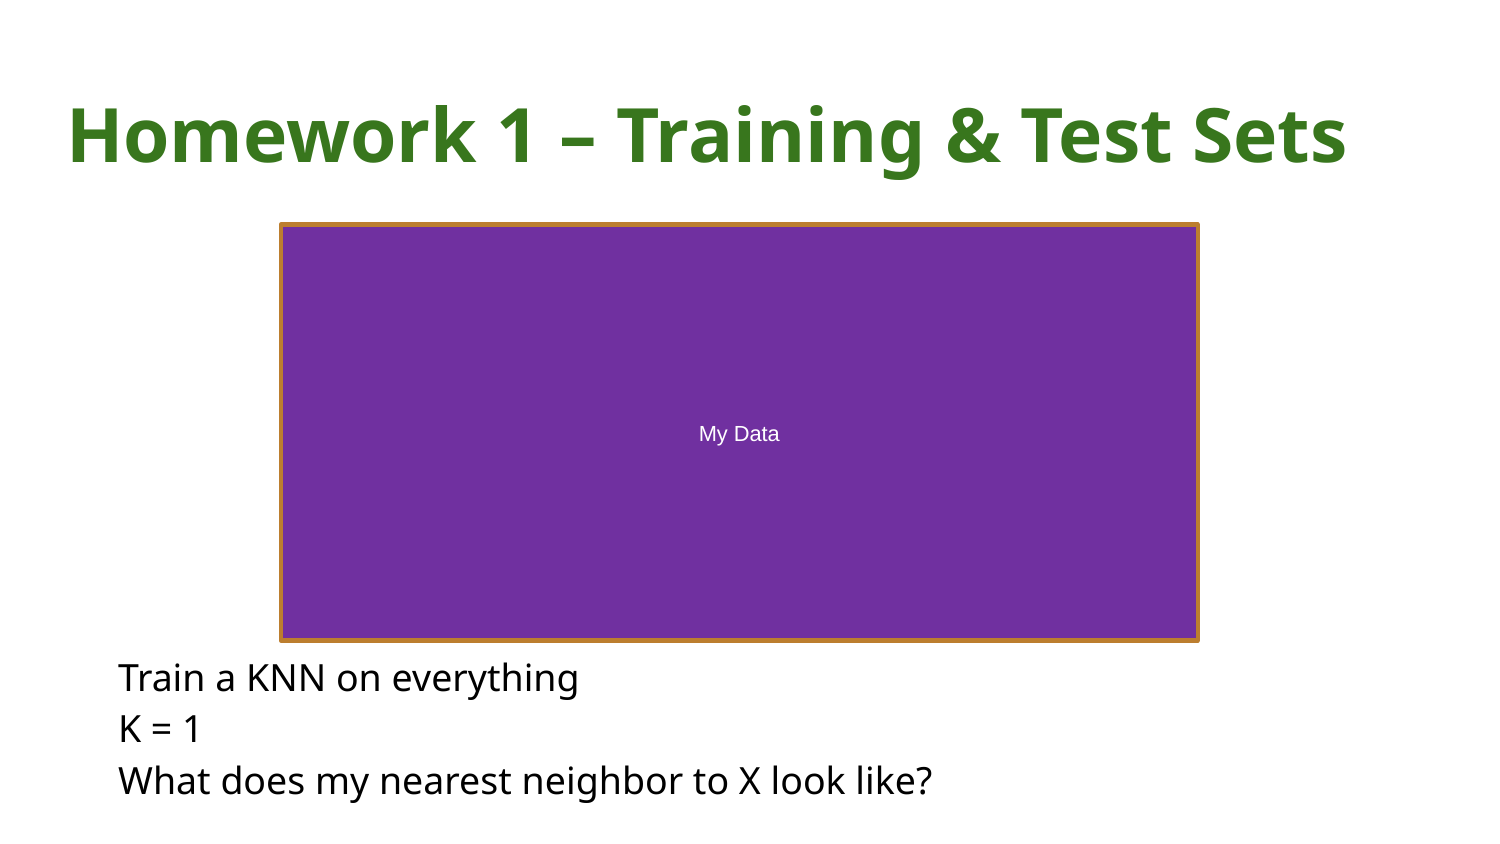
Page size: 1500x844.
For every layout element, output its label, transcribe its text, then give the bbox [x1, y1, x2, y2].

title Homework 1 – Training & Test Sets [51, 72, 1449, 167]
list Train a KNN on everything K = 1 What does my nearest neighbor to X look like? [103, 224, 1397, 844]
text_box My Data [279, 222, 1200, 643]
